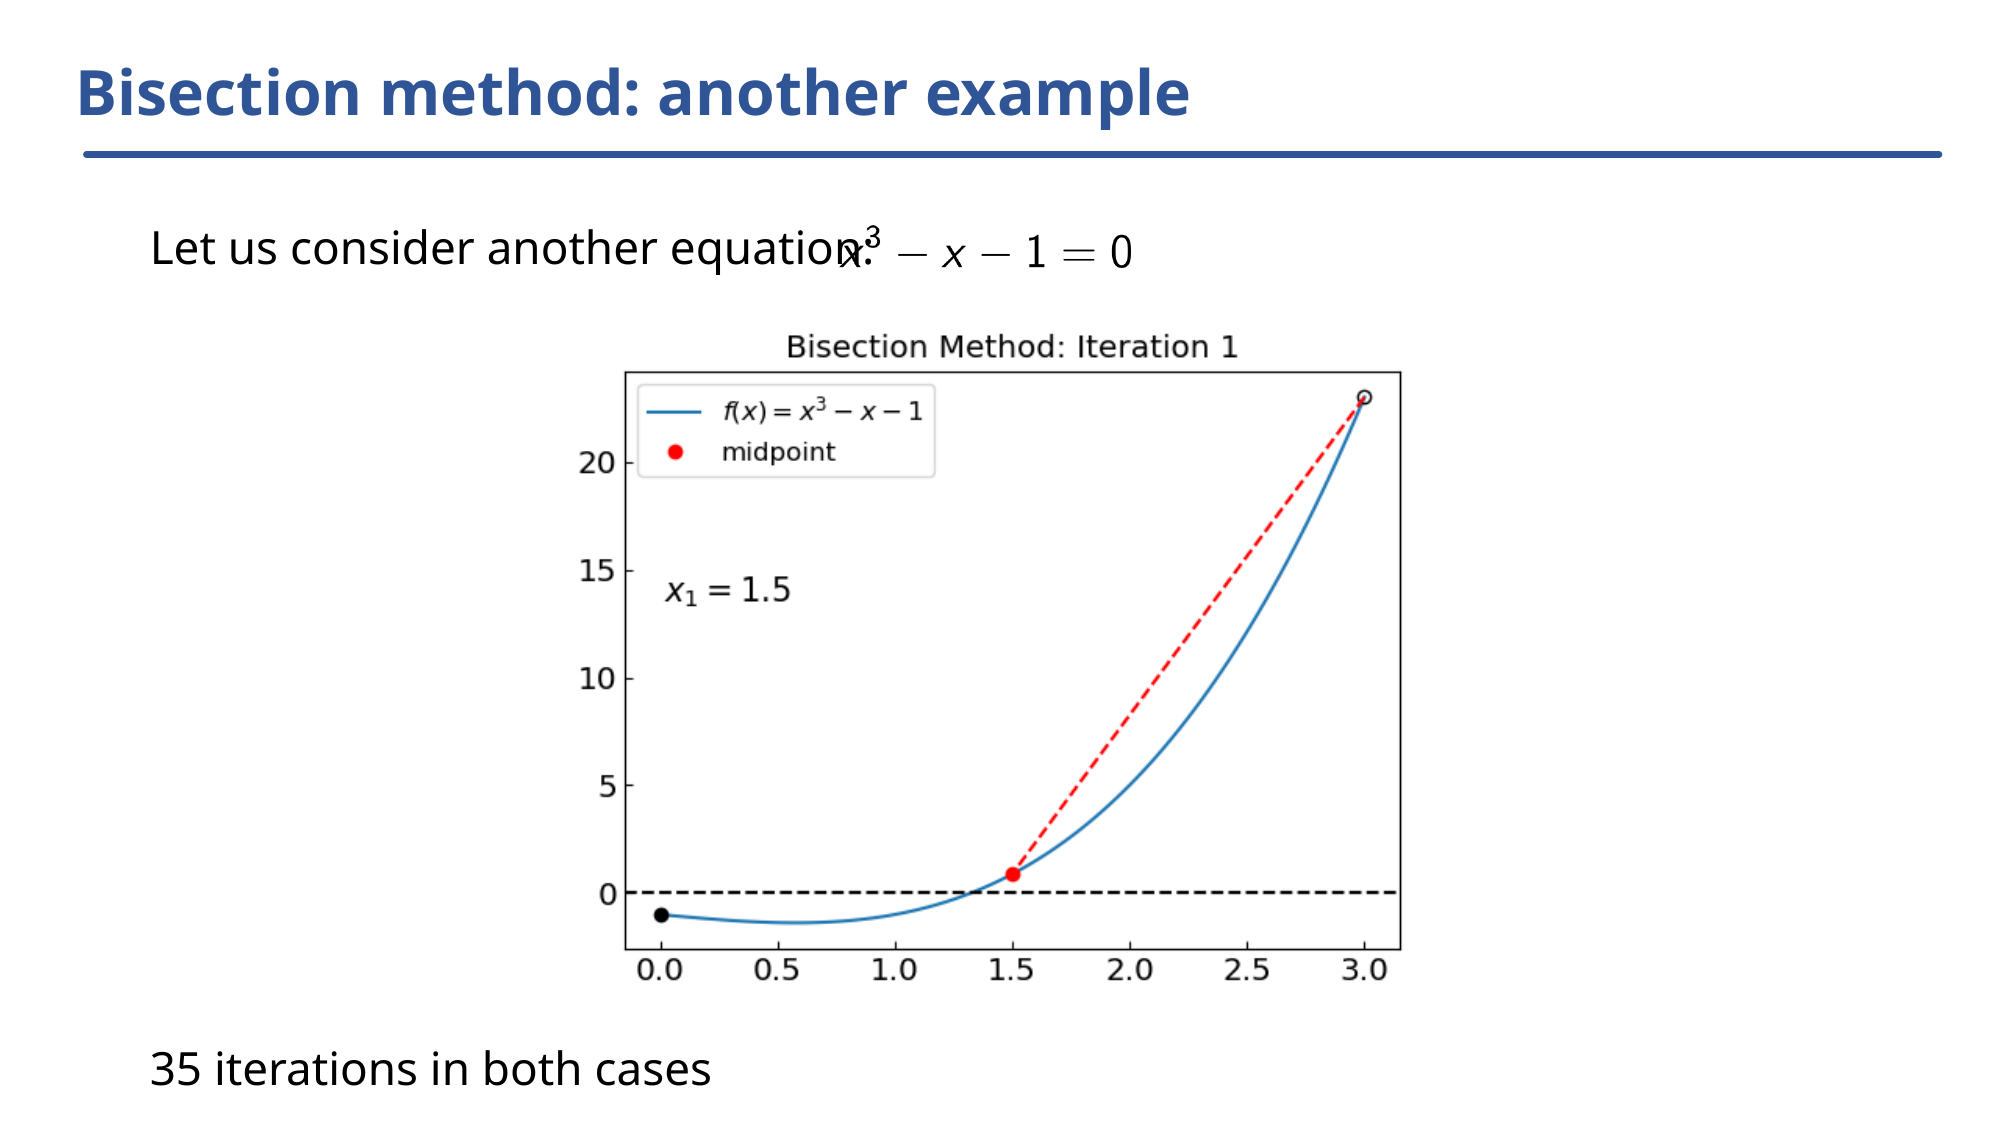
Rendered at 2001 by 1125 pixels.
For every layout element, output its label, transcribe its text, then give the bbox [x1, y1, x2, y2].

picture [839, 225, 1131, 268]
text_box Let us consider another equation: [135, 211, 1451, 281]
title Bisection method: another example [60, 0, 1940, 192]
picture [499, 281, 1500, 1032]
text_box 35 iterations in both cases [135, 1031, 1451, 1102]
